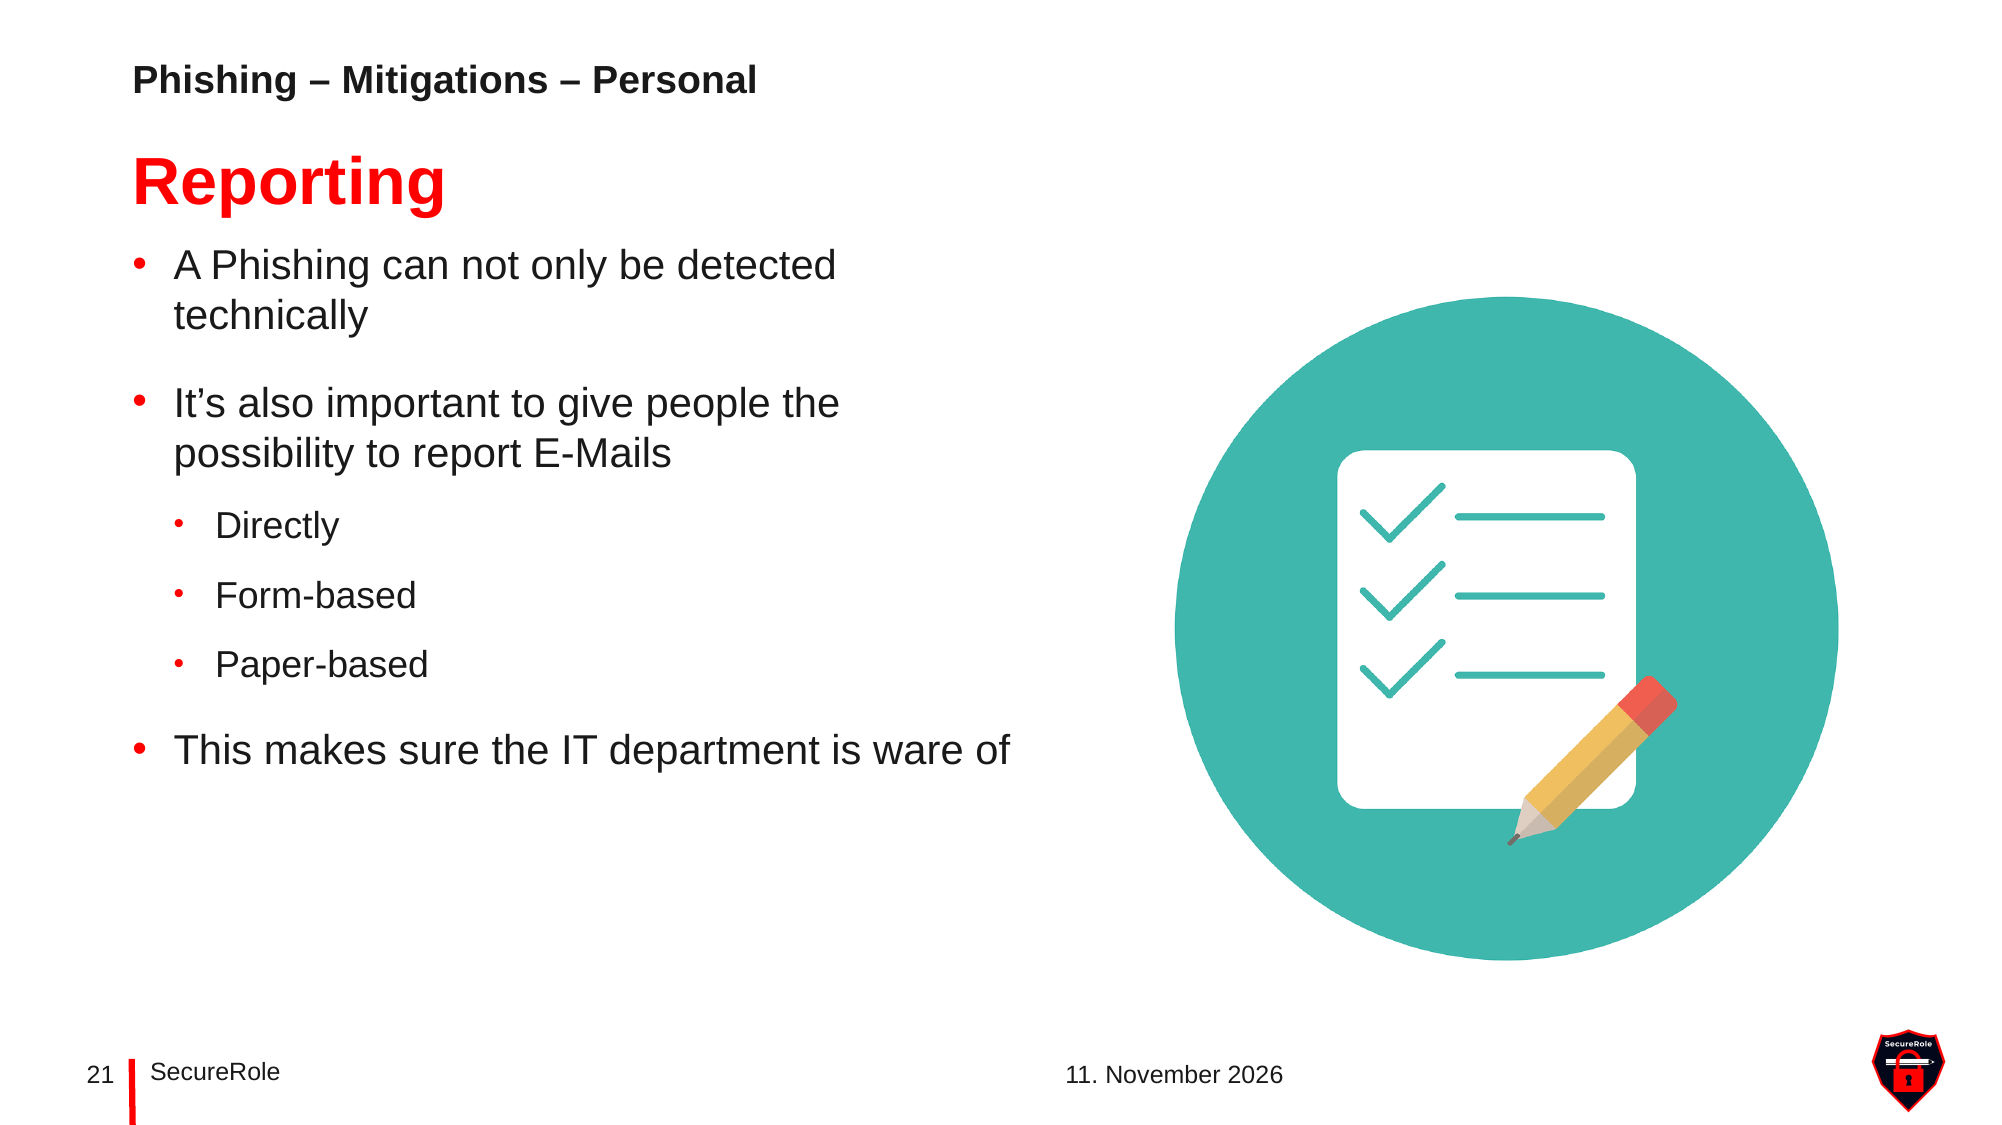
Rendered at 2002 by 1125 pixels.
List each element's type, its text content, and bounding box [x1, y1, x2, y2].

footer SecureRole [132, 1055, 1013, 1111]
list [1115, 237, 1896, 1018]
slide_number 4. Mai 2022 [1065, 1058, 1620, 1088]
list Phishing – Mitigations – Personal [132, 54, 1946, 102]
title Reporting [132, 113, 1946, 226]
picture [1864, 1025, 1953, 1114]
list A Phishing can not only be detected technically It’s also important to give people the possibility to report E-Mails Directly Form-based Paper-based This makes sure the IT department is ware of [132, 237, 1013, 1018]
slide_number 21 [44, 1058, 133, 1088]
